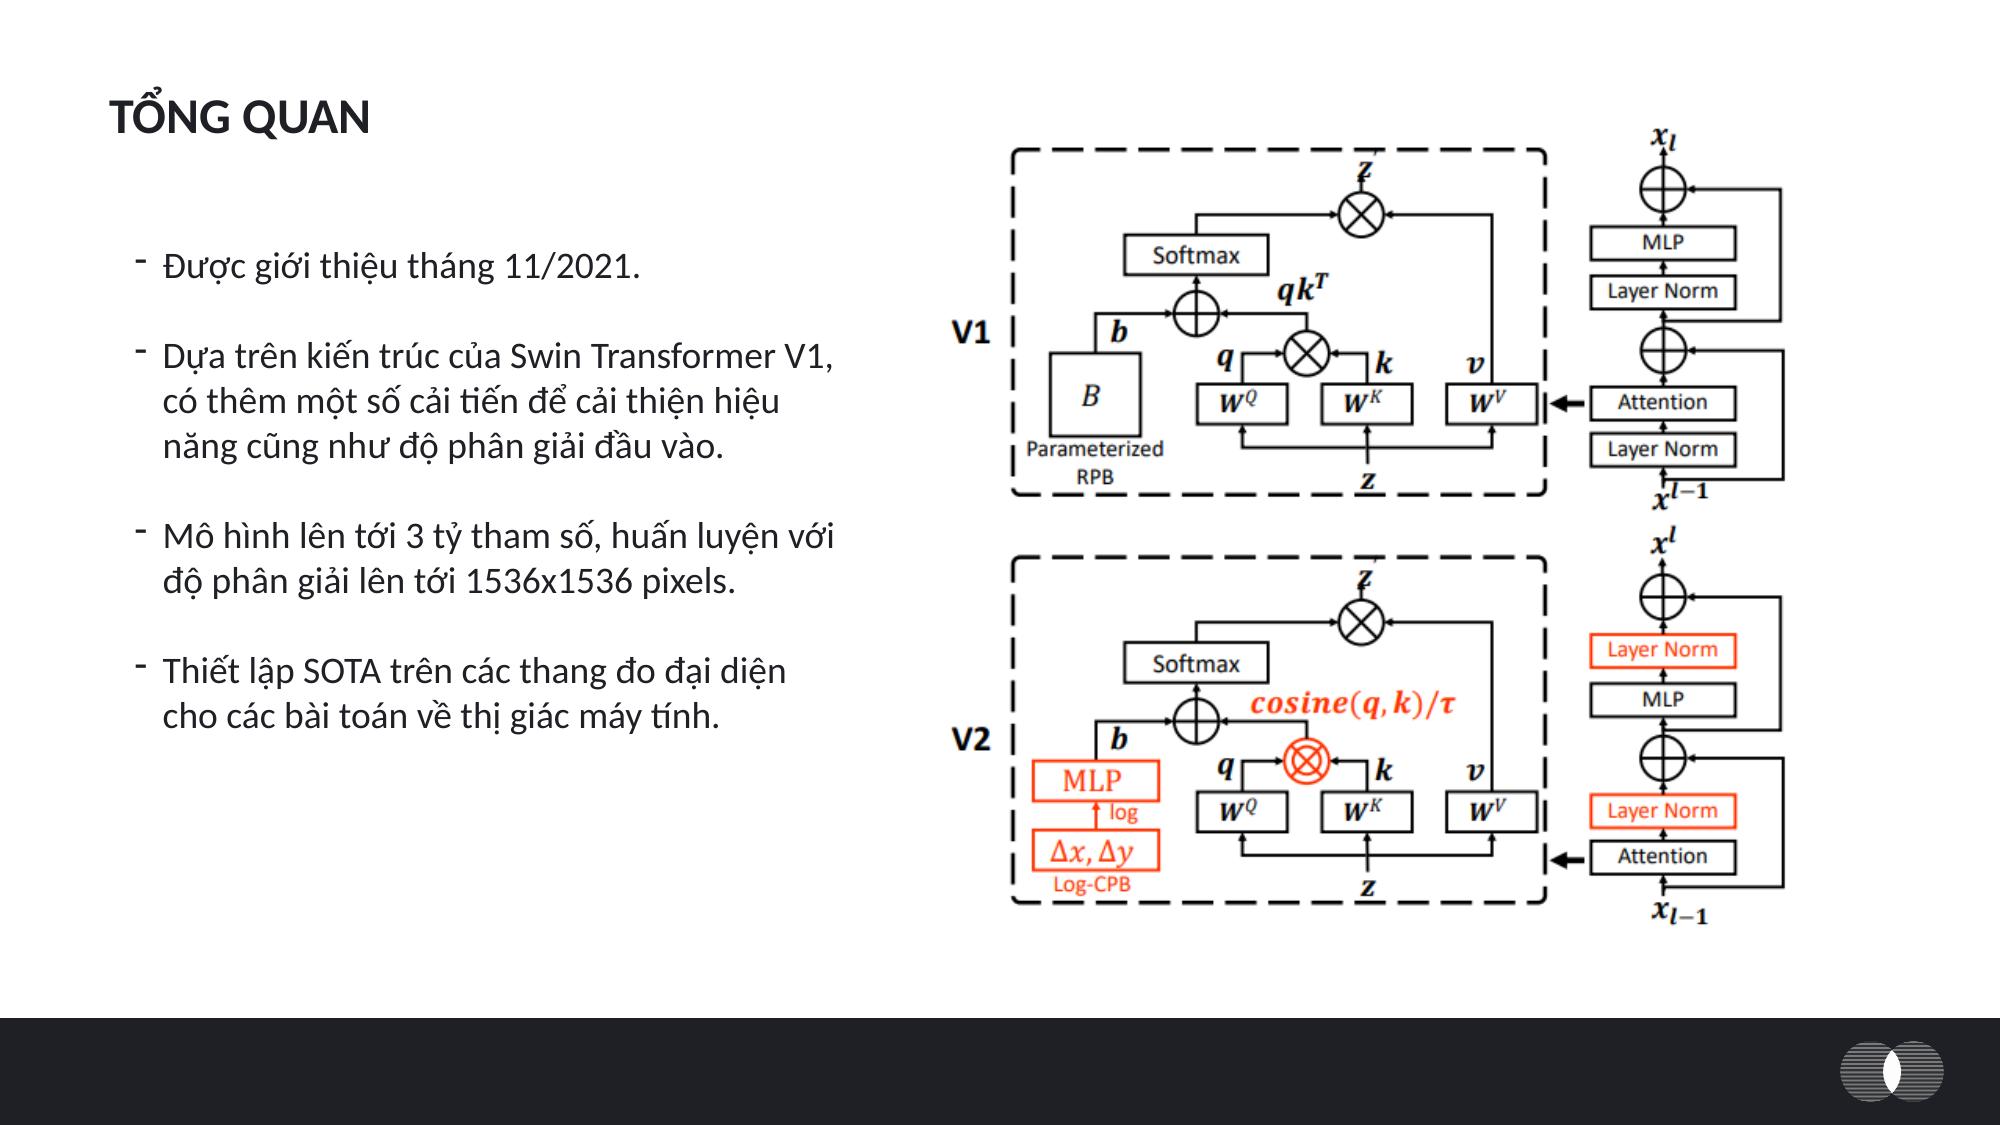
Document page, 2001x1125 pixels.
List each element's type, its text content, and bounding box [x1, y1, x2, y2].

picture [1840, 1041, 1944, 1102]
text_box TỔNG QUAN [94, 76, 968, 152]
text_box Được giới thiệu tháng 11/2021. Dựa trên kiến trúc của Swin Transformer V1, có thêm một số cải tiến để cải thiện hiệu năng cũng như độ phân giải đầu vào. Mô hình lên tới 3 tỷ tham số, huấn luyện với độ phân giải lên tới 1536x1536 pixels. Thiết lập SOTA trên các thang đo đại diện cho các bài toán về thị giác máy tính. [119, 234, 864, 789]
picture [935, 115, 1818, 937]
text_box [0, 1018, 2000, 1125]
